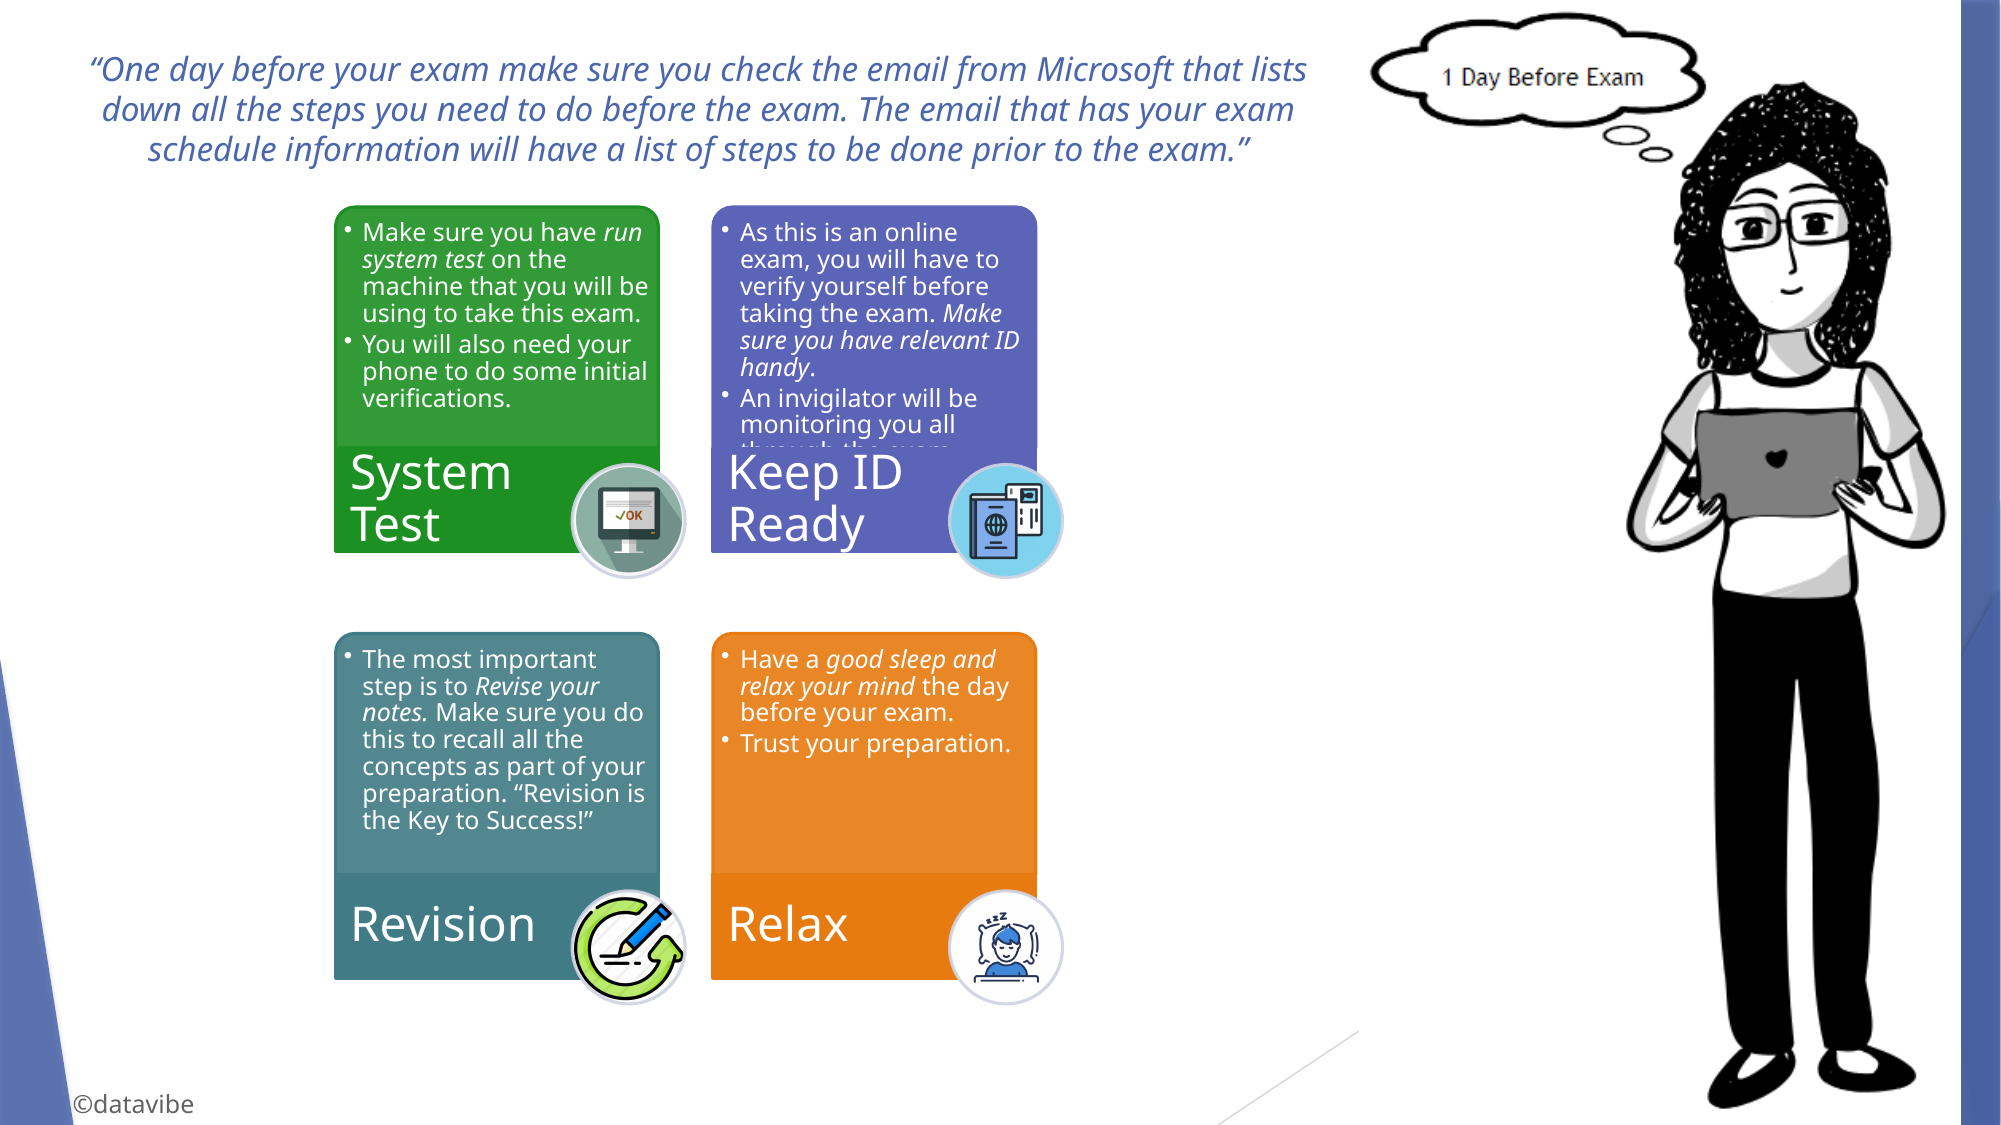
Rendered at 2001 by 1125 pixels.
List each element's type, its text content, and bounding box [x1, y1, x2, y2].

text_box ©datavibe [57, 1080, 358, 1125]
text_box “One day before your exam make sure you check the email from Microsoft that lists down all the steps you need to do before the exam. The email that has your exam schedule information will have a list of steps to be done prior to the exam.” [55, 40, 1344, 207]
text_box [232, 205, 1167, 1006]
picture [1358, 0, 1962, 1125]
